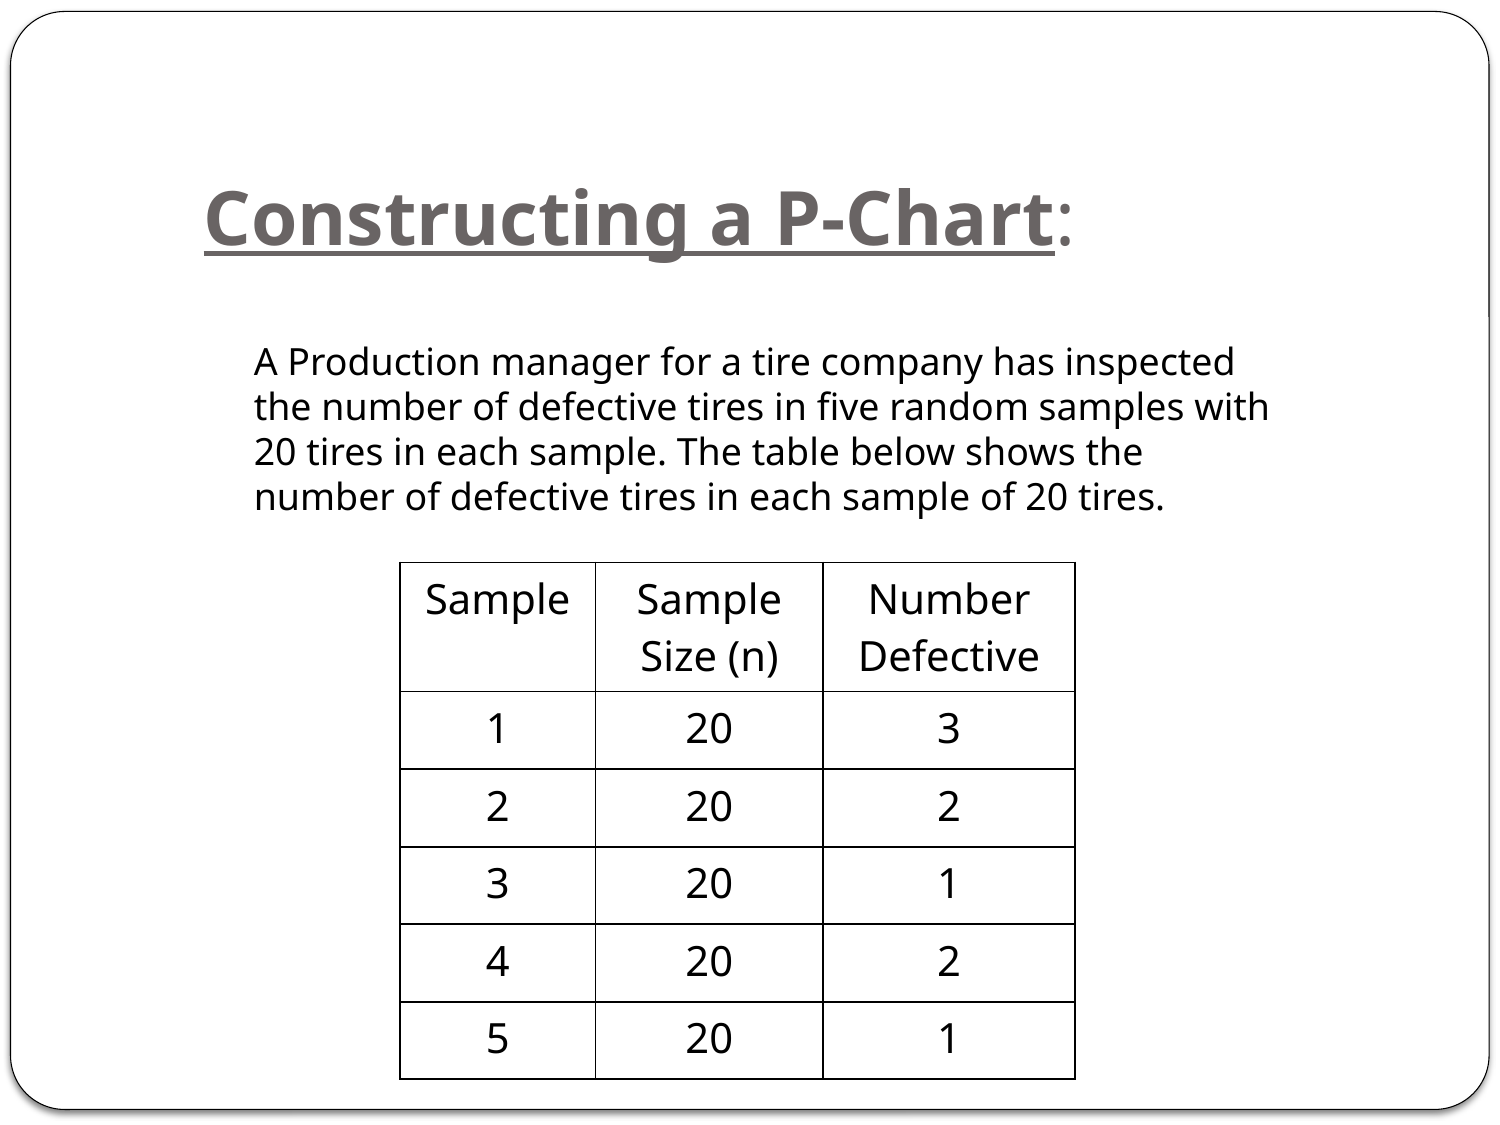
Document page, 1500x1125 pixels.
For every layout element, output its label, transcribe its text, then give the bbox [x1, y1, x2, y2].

title Constructing a P-Chart: [188, 35, 1468, 275]
table_cell 20 [596, 692, 822, 768]
table_cell 20 [596, 925, 822, 1001]
table_cell 1 [401, 692, 595, 768]
table_cell 5 [401, 1003, 595, 1078]
table_cell 2 [824, 925, 1074, 1001]
table_cell 20 [596, 770, 822, 846]
table_cell 4 [401, 925, 595, 1001]
table_cell 1 [824, 1003, 1074, 1078]
table_cell 2 [401, 770, 595, 846]
table_cell 2 [824, 770, 1074, 846]
list A Production manager for a tire company has inspected the number of defective tires in five random samples with 20 tires in each sample. The table below shows the number of defective tires in each sample of 20 tires. [193, 331, 1300, 550]
table_cell 3 [401, 848, 595, 923]
table_cell 20 [596, 1003, 822, 1078]
table_header Sample Size (n) [596, 563, 822, 691]
table_cell 20 [596, 848, 822, 923]
table_cell 1 [824, 848, 1074, 923]
table_cell 3 [824, 692, 1074, 768]
table_header Number Defective [824, 563, 1074, 691]
table_header Sample [401, 563, 595, 691]
